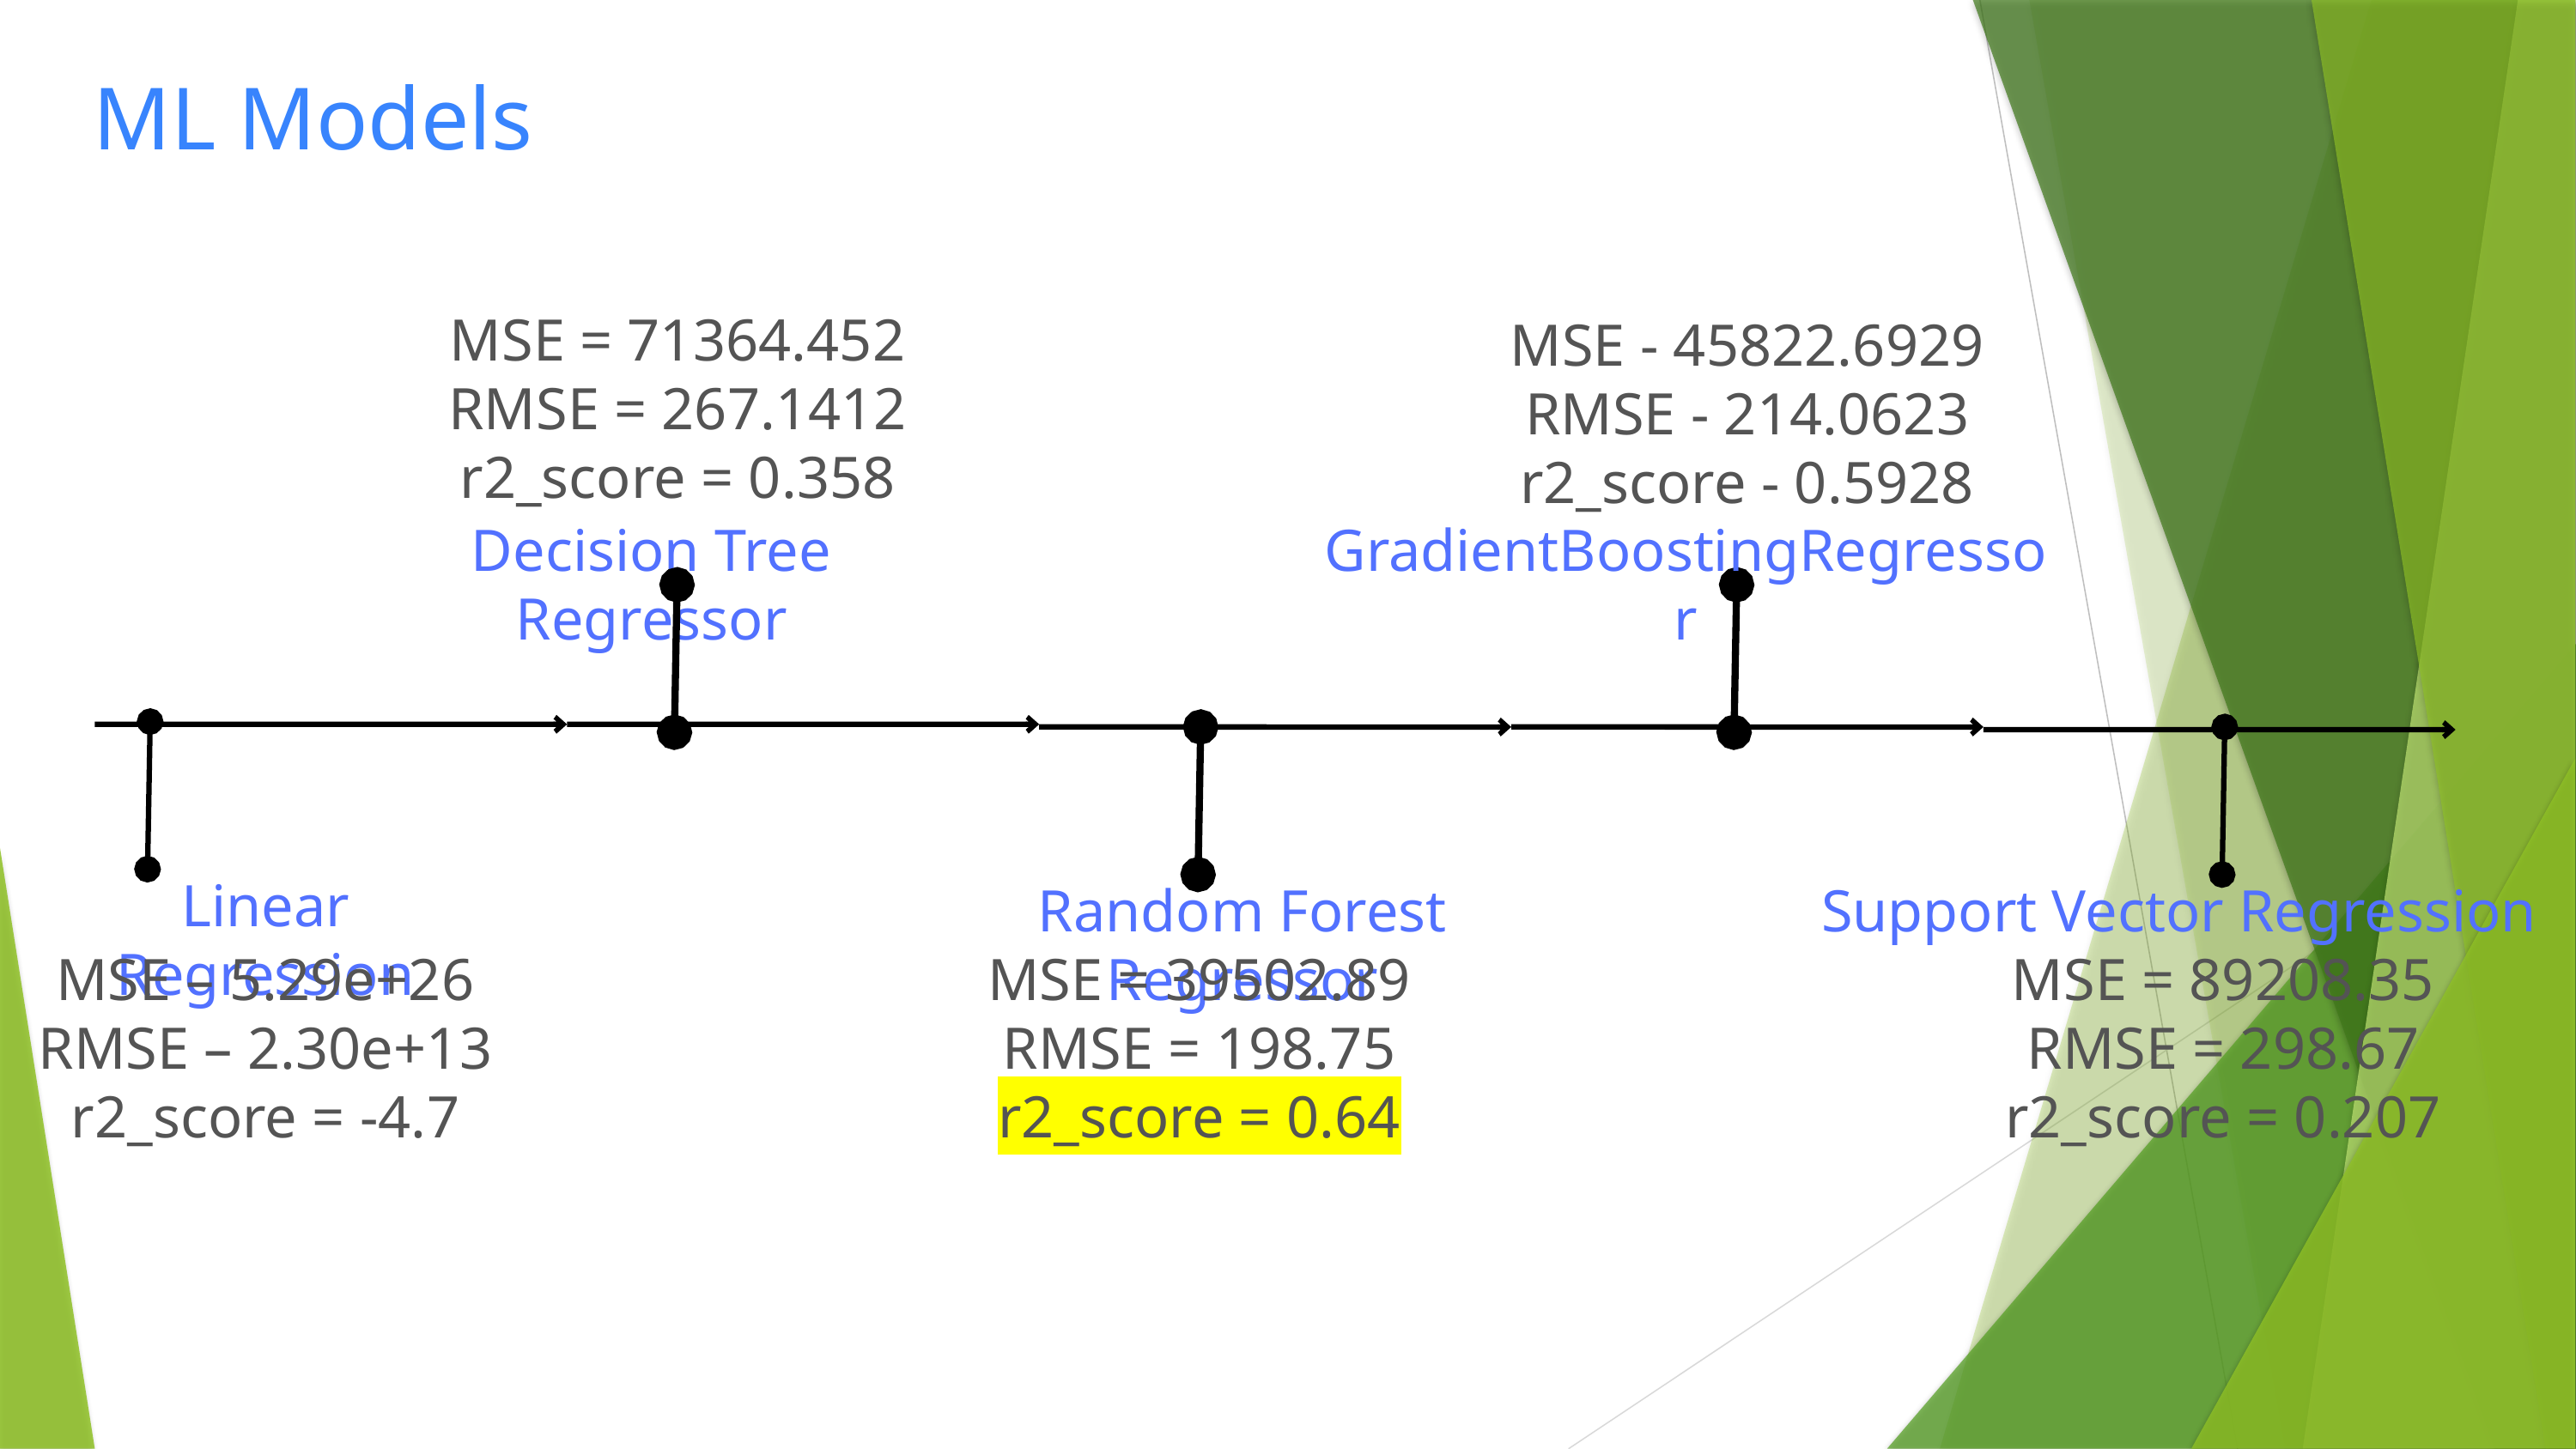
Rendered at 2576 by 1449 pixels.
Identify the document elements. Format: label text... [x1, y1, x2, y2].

text_box Support Vector Regression [1783, 874, 2576, 943]
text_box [330, 513, 973, 733]
text_box MSE - 45822.6929 RMSE - 214.0623 r2_score - 0.5928 [1486, 308, 2008, 512]
text_box ML Models [29, 29, 597, 167]
text_box MSE = 39502.89 RMSE = 198.75 r2_score = 0.64 [939, 951, 1461, 1149]
text_box [2057, 723, 2456, 737]
text_box Linear Regression [29, 869, 502, 943]
text_box MSE = 89208.35 RMSE = 298.67 r2_score = 0.207 [1962, 943, 2484, 1149]
text_box MSE – 5.29e+26 RMSE – 2.30e+13 r2_score = -4.7 [4, 943, 526, 1149]
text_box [898, 726, 1587, 943]
text_box [2215, 718, 2234, 729]
text_box [2213, 731, 2233, 874]
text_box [1319, 513, 2053, 733]
text_box [138, 712, 160, 878]
text_box MSE = 71364.452 RMSE = 267.1412 r2_score = 0.358 [416, 303, 939, 510]
